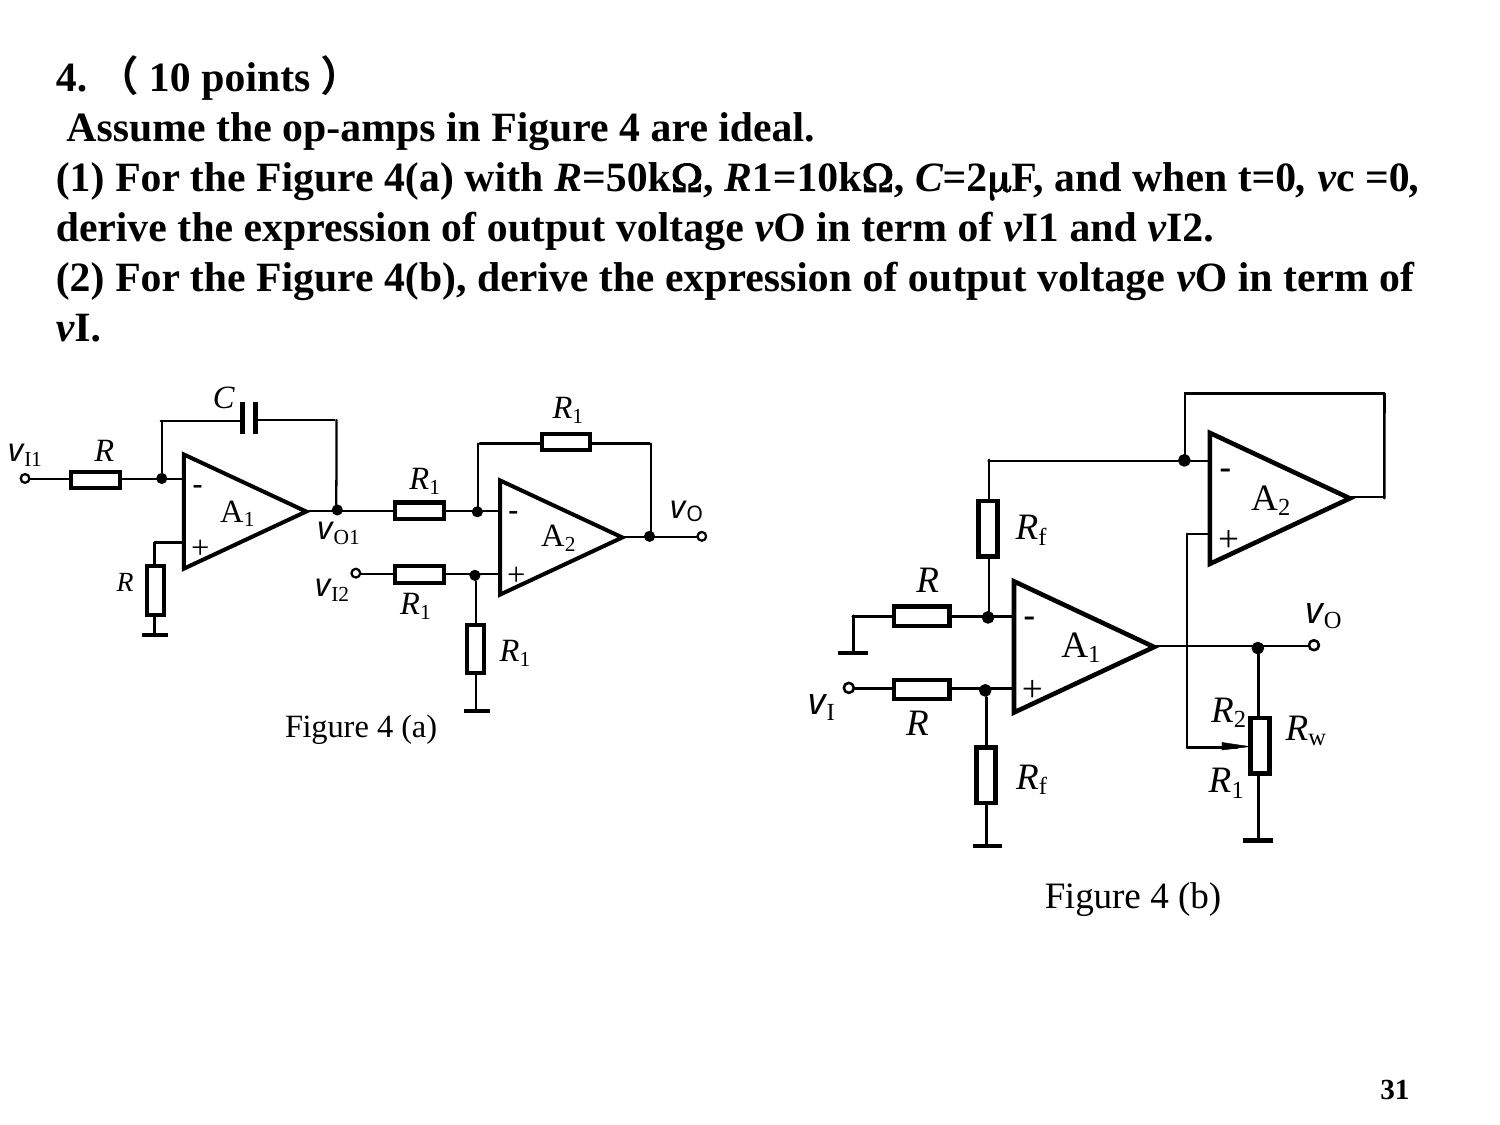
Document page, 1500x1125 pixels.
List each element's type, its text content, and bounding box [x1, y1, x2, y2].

text_box 4.（10 points） Assume the op-amps in Figure 4 are ideal. (1) For the Figure 4(a) with R=50k, R1=10k, C=2F, and when t=0, vc =0, derive the expression of output voltage vO in term of vI1 and vI2. (2) For the Figure 4(b), derive the expression of output voltage vO in term of vI. [41, 42, 1459, 358]
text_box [0, 379, 710, 746]
slide_number 31 [1112, 1037, 1426, 1113]
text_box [796, 391, 1388, 918]
